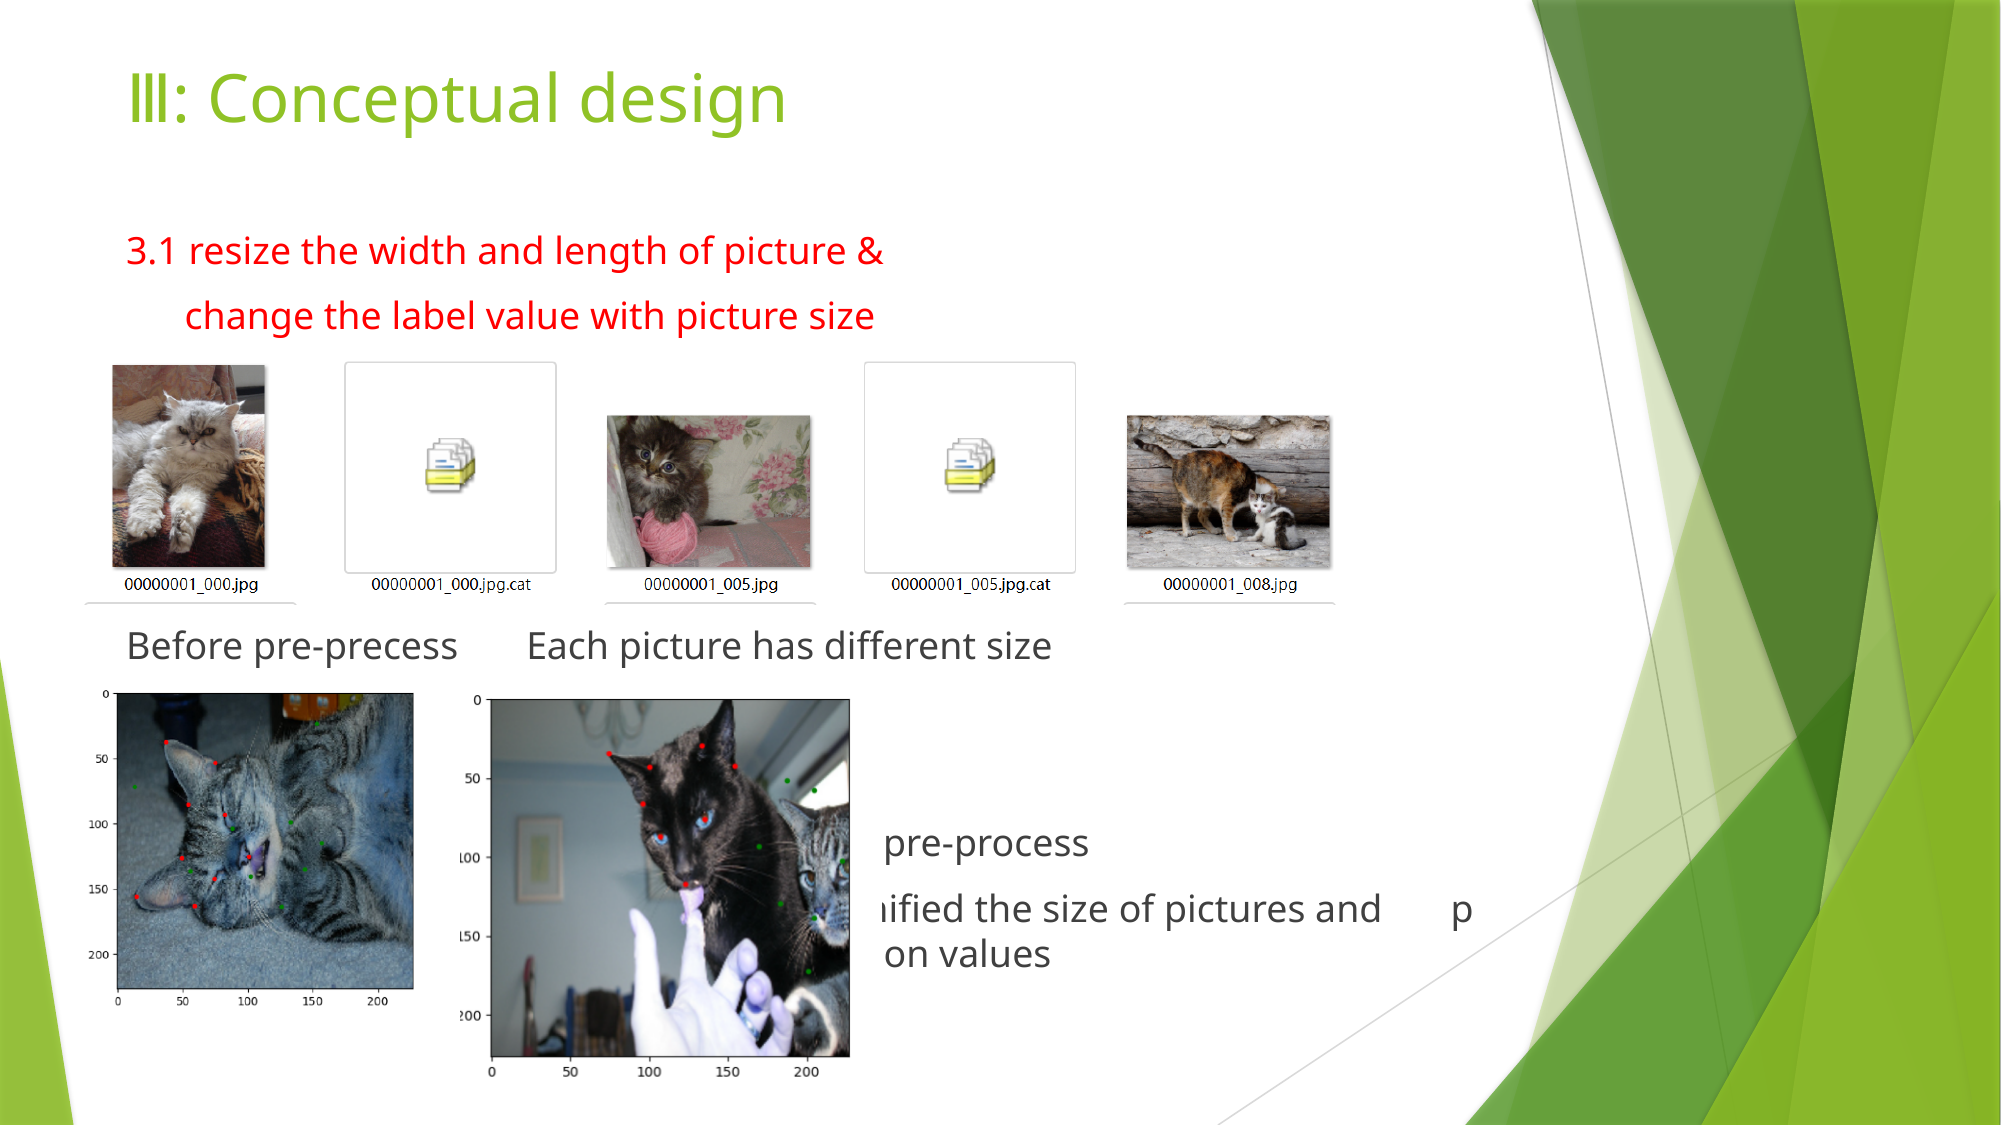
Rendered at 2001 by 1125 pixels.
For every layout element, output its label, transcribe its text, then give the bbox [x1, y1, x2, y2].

title Ⅲ: Conceptual design [111, 48, 1449, 219]
picture [72, 671, 883, 1085]
list 3.1 resize the width and length of picture & change the label value with picture size Before pre-precess Each picture has different size after pre-process Unified the size of pictures and p position values [111, 219, 1522, 991]
picture [58, 351, 1373, 606]
